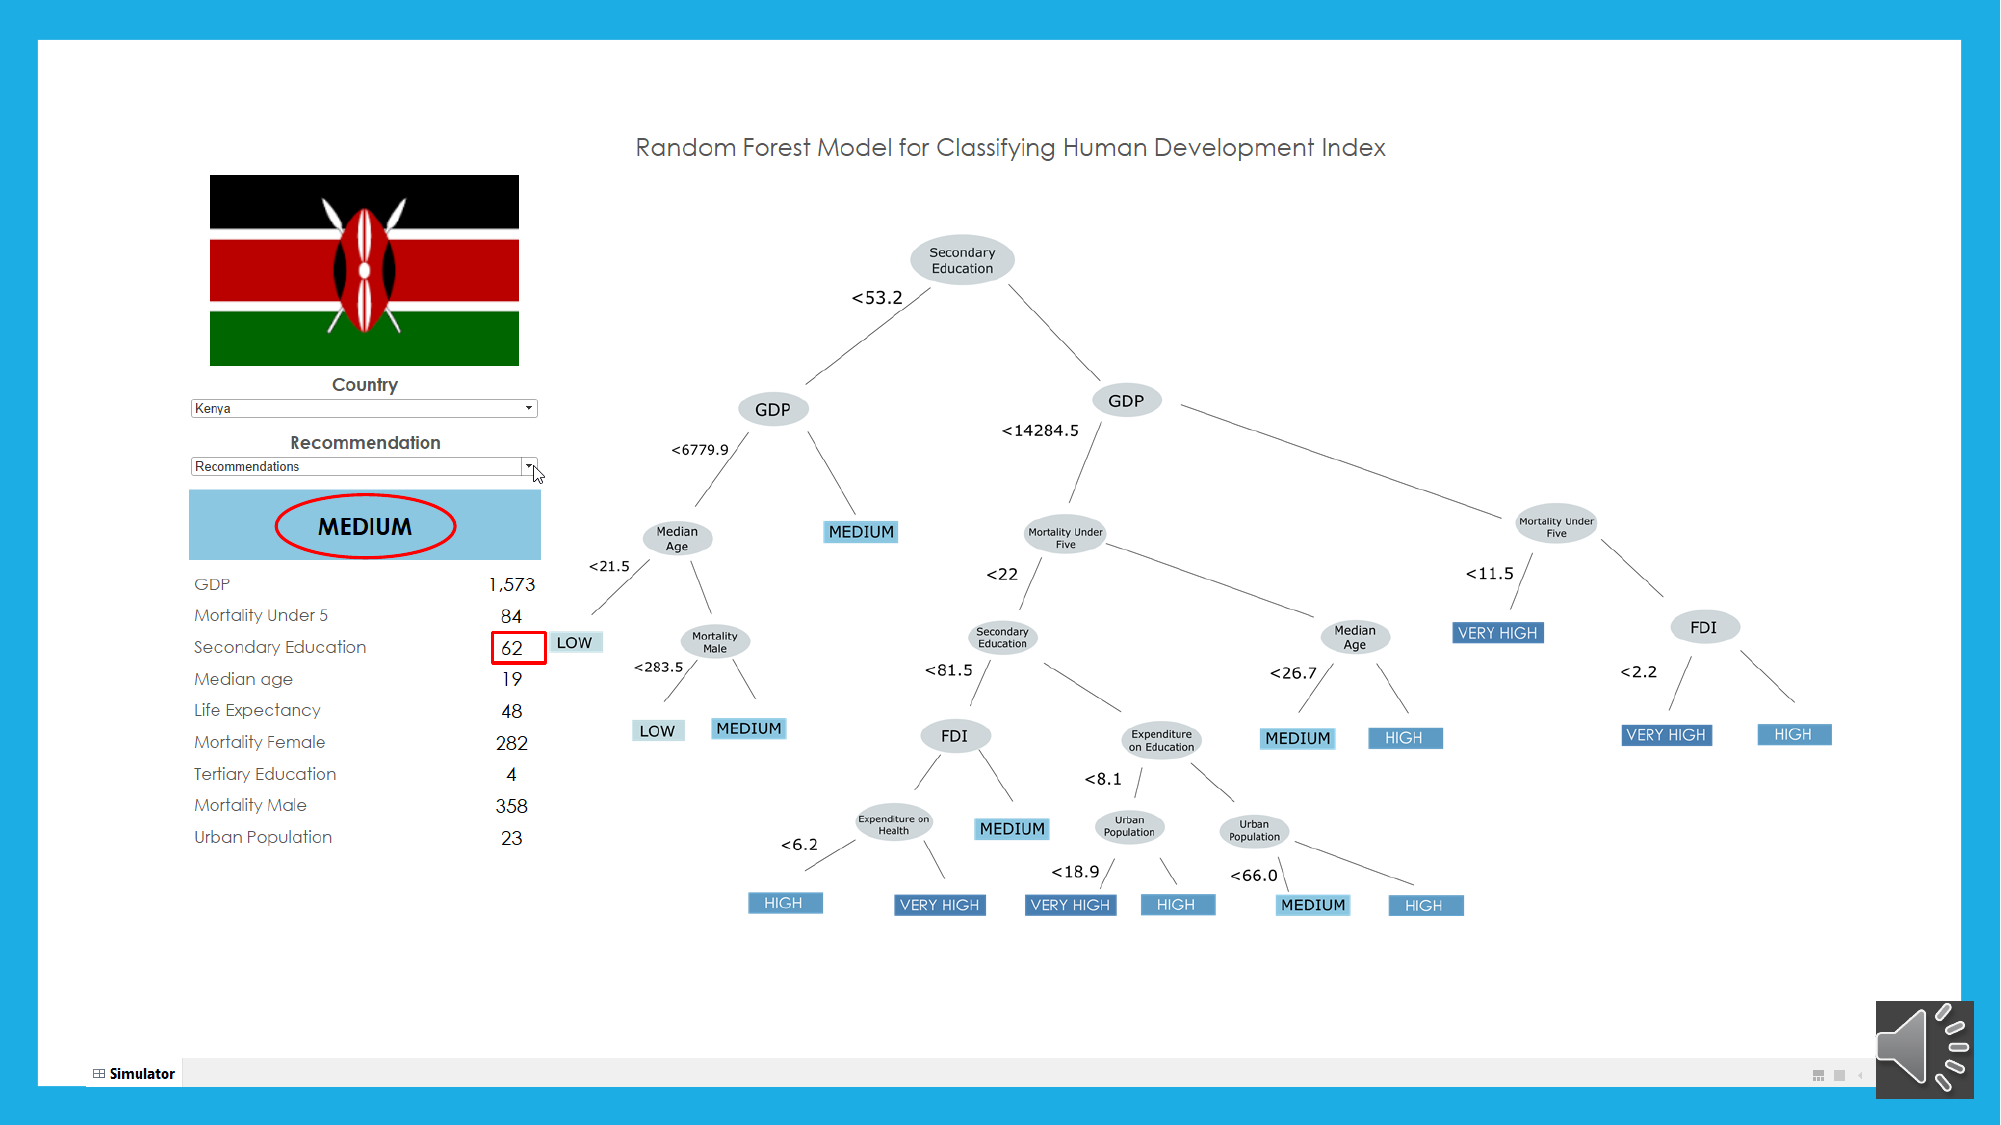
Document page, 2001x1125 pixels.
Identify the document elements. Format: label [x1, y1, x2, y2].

picture [86, 42, 1976, 1101]
